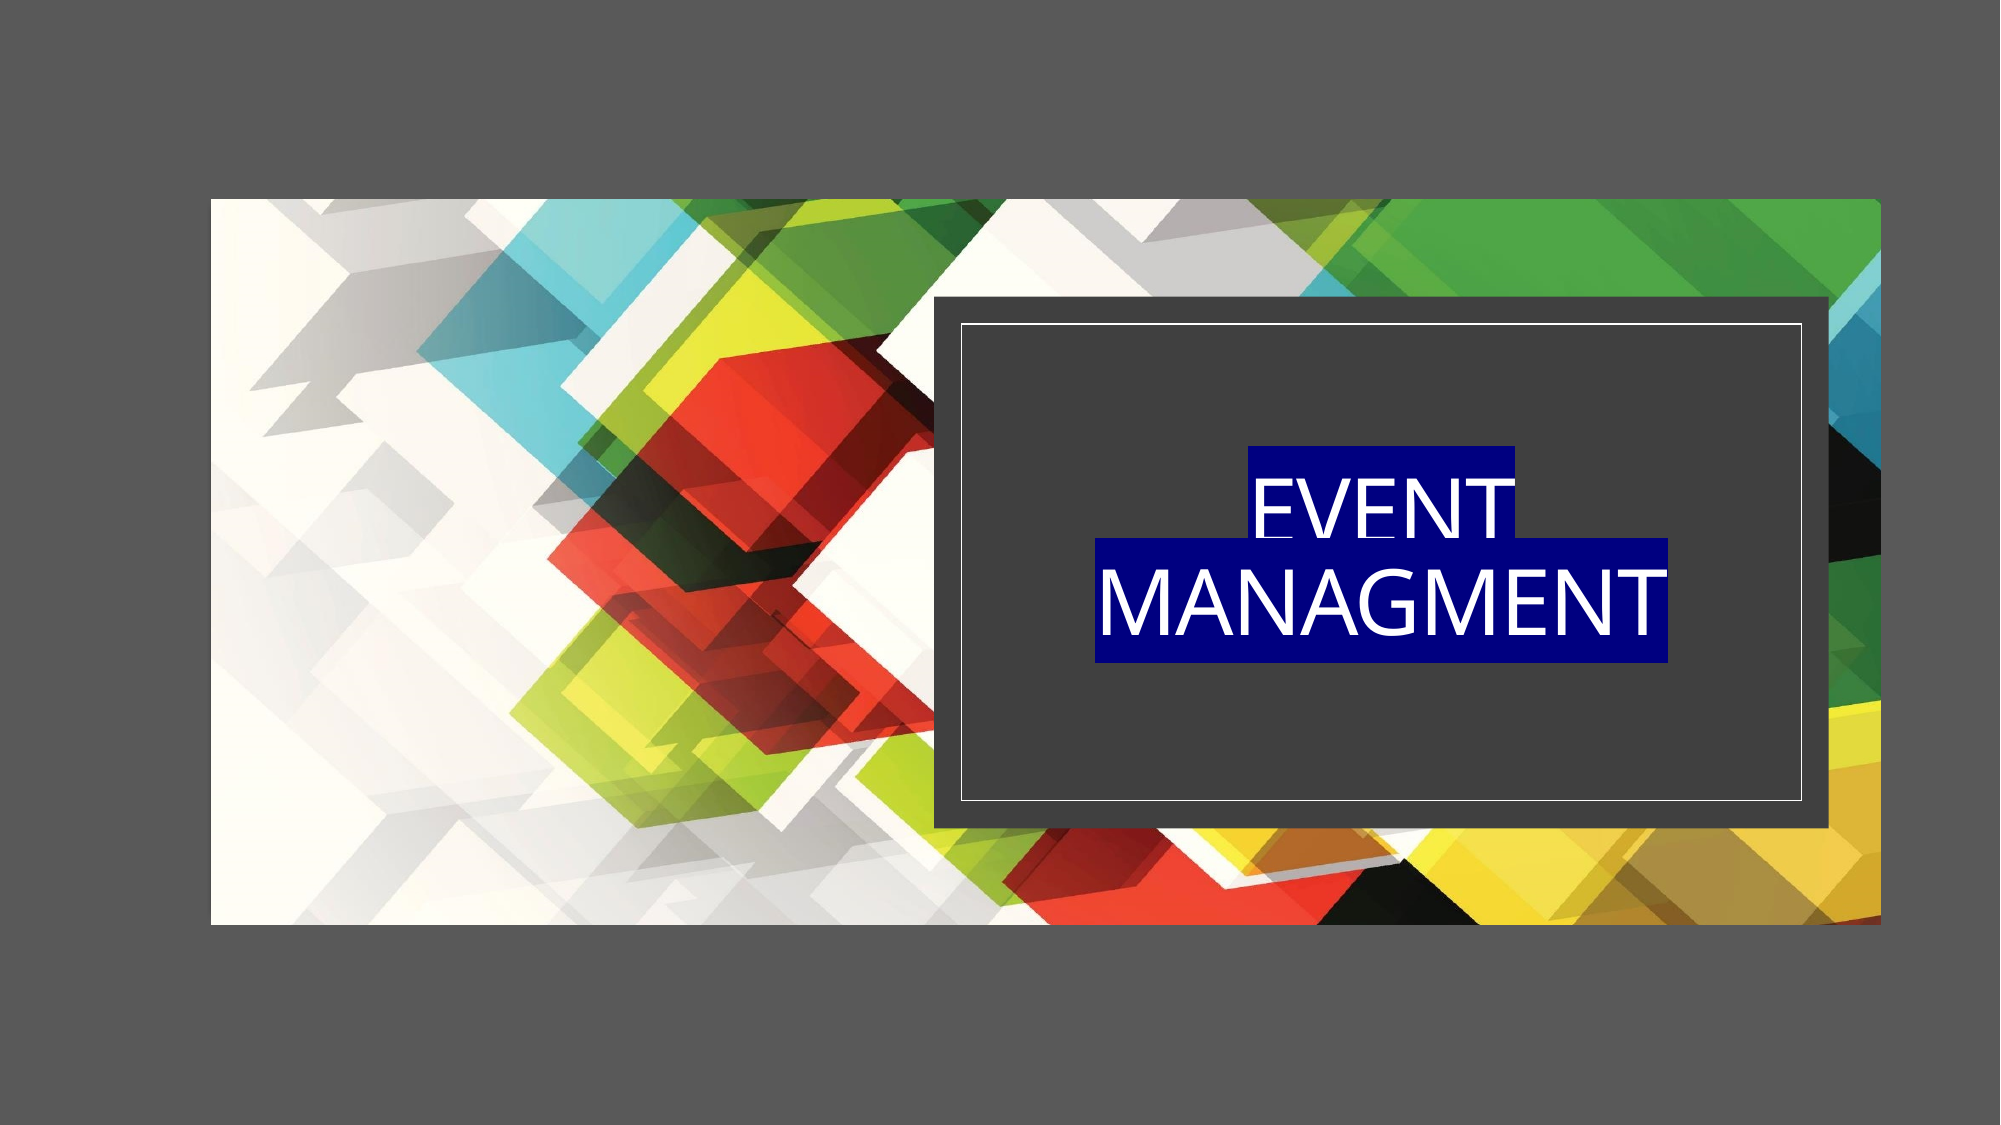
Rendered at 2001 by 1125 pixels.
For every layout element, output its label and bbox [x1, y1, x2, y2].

picture [211, 199, 1881, 926]
